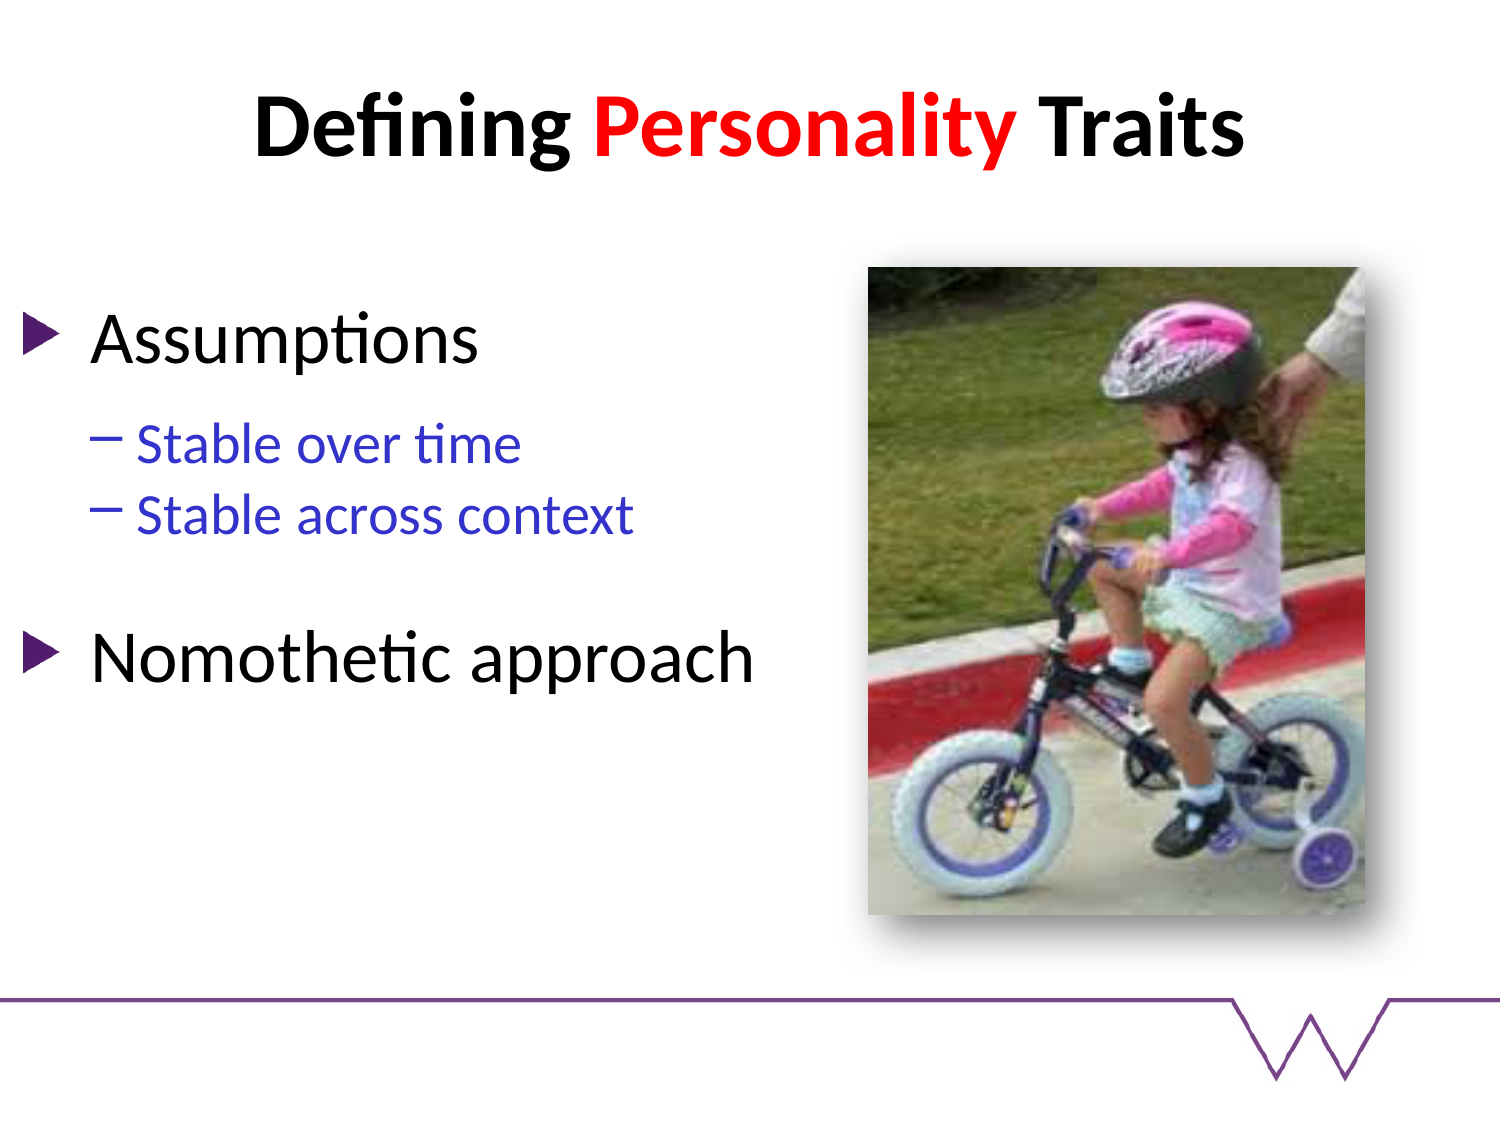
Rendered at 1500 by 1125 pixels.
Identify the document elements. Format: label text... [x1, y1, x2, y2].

list Assumptions Stable over time Stable across context Nomothetic approach [0, 220, 1378, 873]
picture [15, 307, 67, 361]
title Defining Personality Traits [0, 54, 1500, 186]
picture [15, 626, 67, 679]
picture [0, 266, 1500, 1125]
